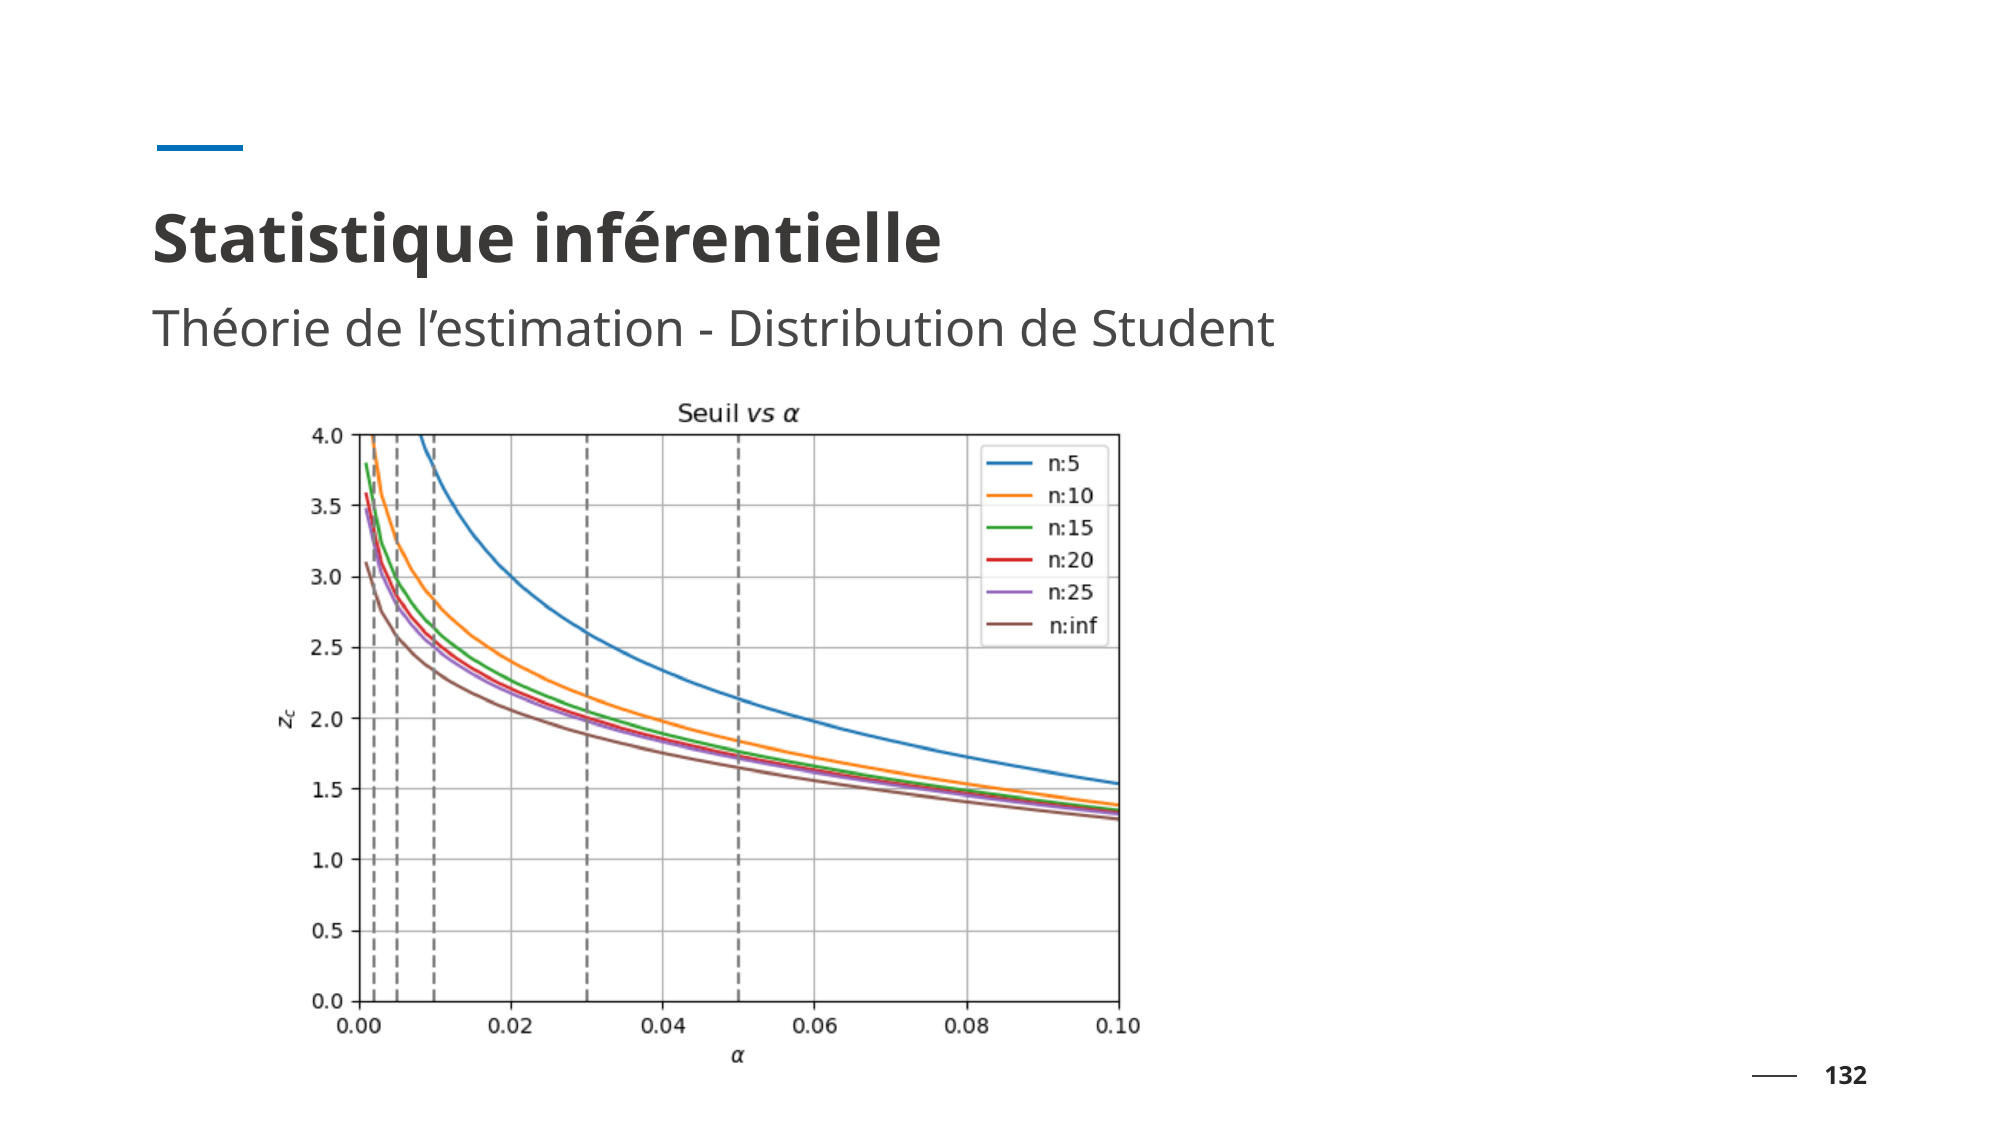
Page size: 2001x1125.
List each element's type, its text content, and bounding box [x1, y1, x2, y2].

slide_number 132 [1809, 1046, 1899, 1107]
title Statistique inférentielle [137, 131, 1863, 304]
list Théorie de l’estimation - Distribution de Student [137, 304, 1863, 350]
picture [231, 393, 1165, 1081]
